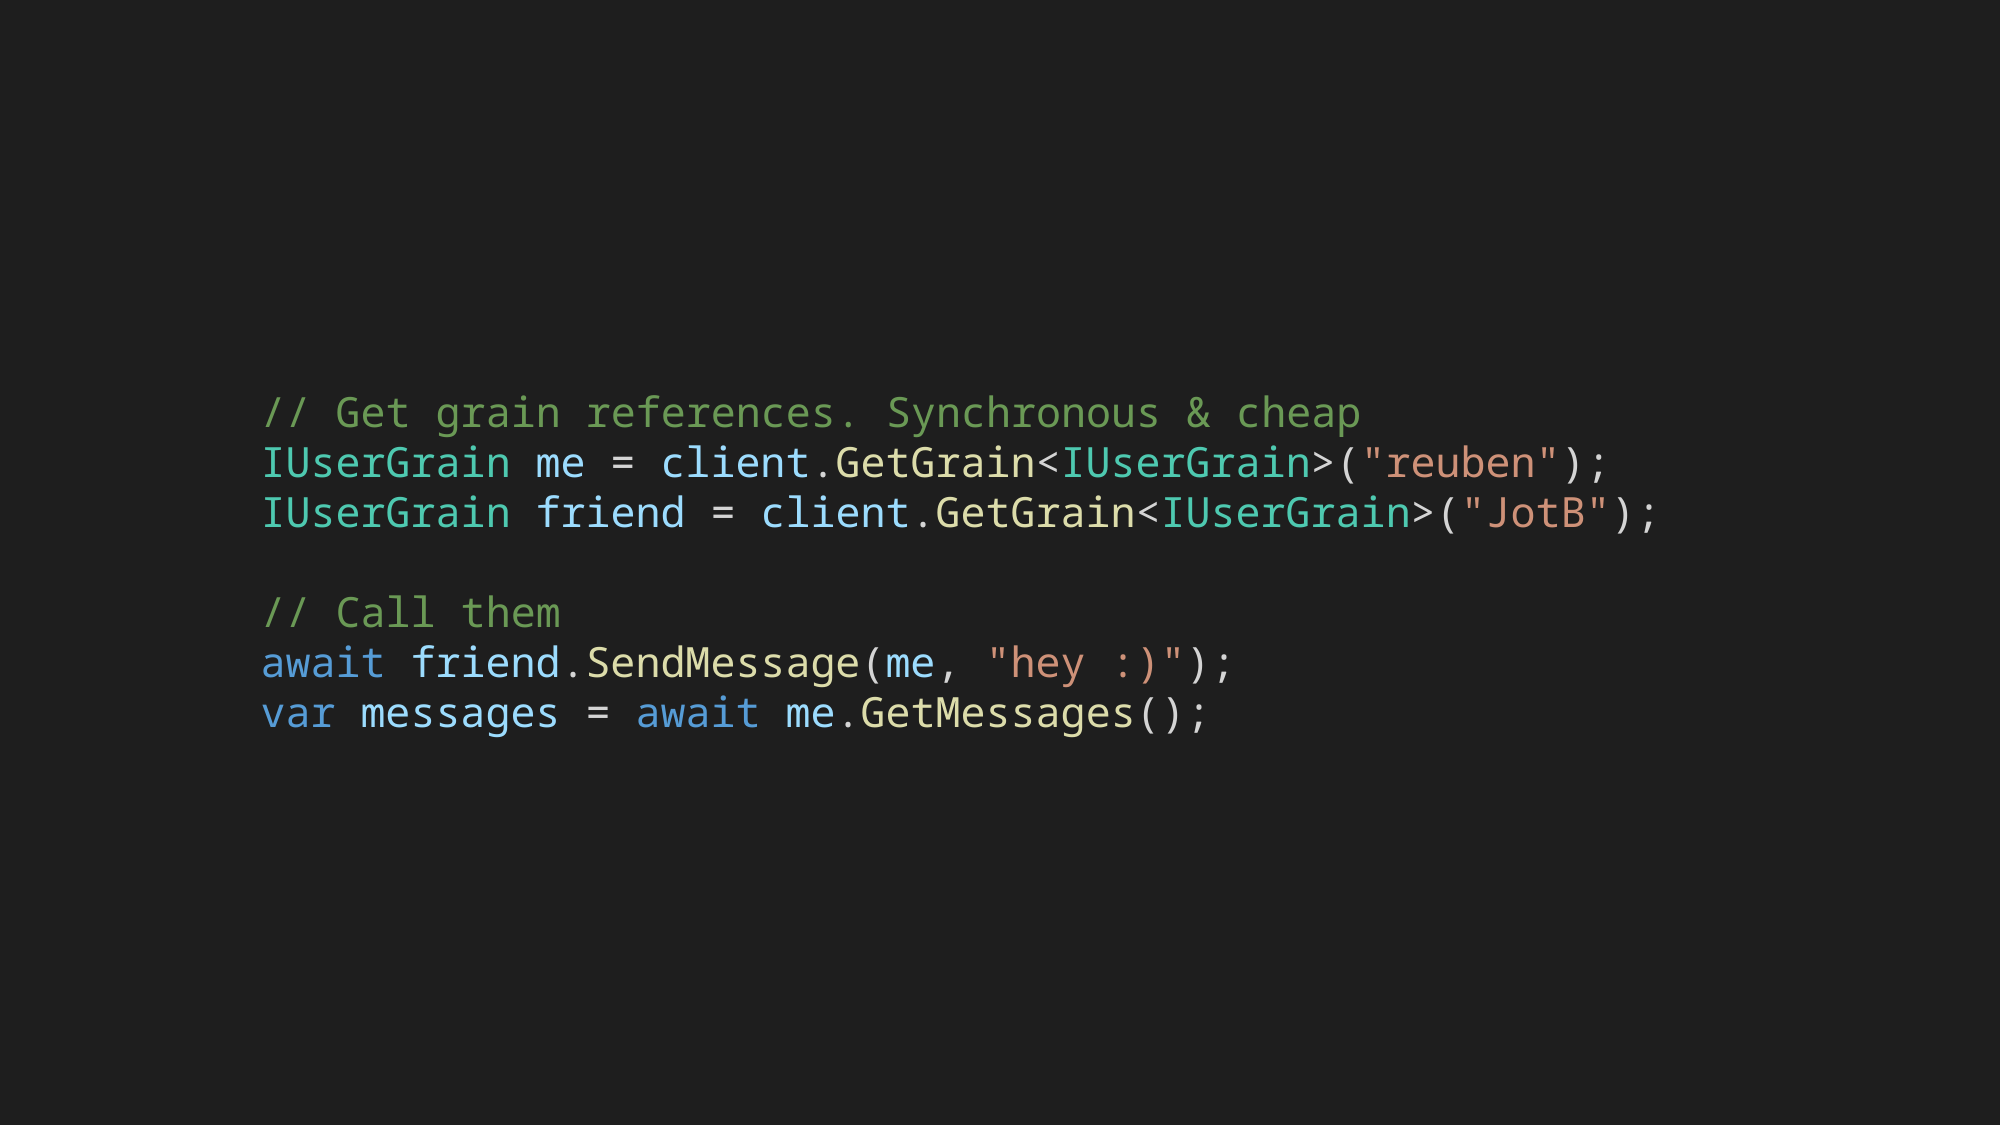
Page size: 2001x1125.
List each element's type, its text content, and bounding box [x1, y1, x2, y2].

text_box // Get grain references. Synchronous & cheap IUserGrain me = client.GetGrain<IUserGrain>("reuben"); IUserGrain friend = client.GetGrain<IUserGrain>("JotB"); // Call them await friend.SendMessage(me, "hey :)"); var messages = await me.GetMessages(); [245, 378, 1754, 744]
